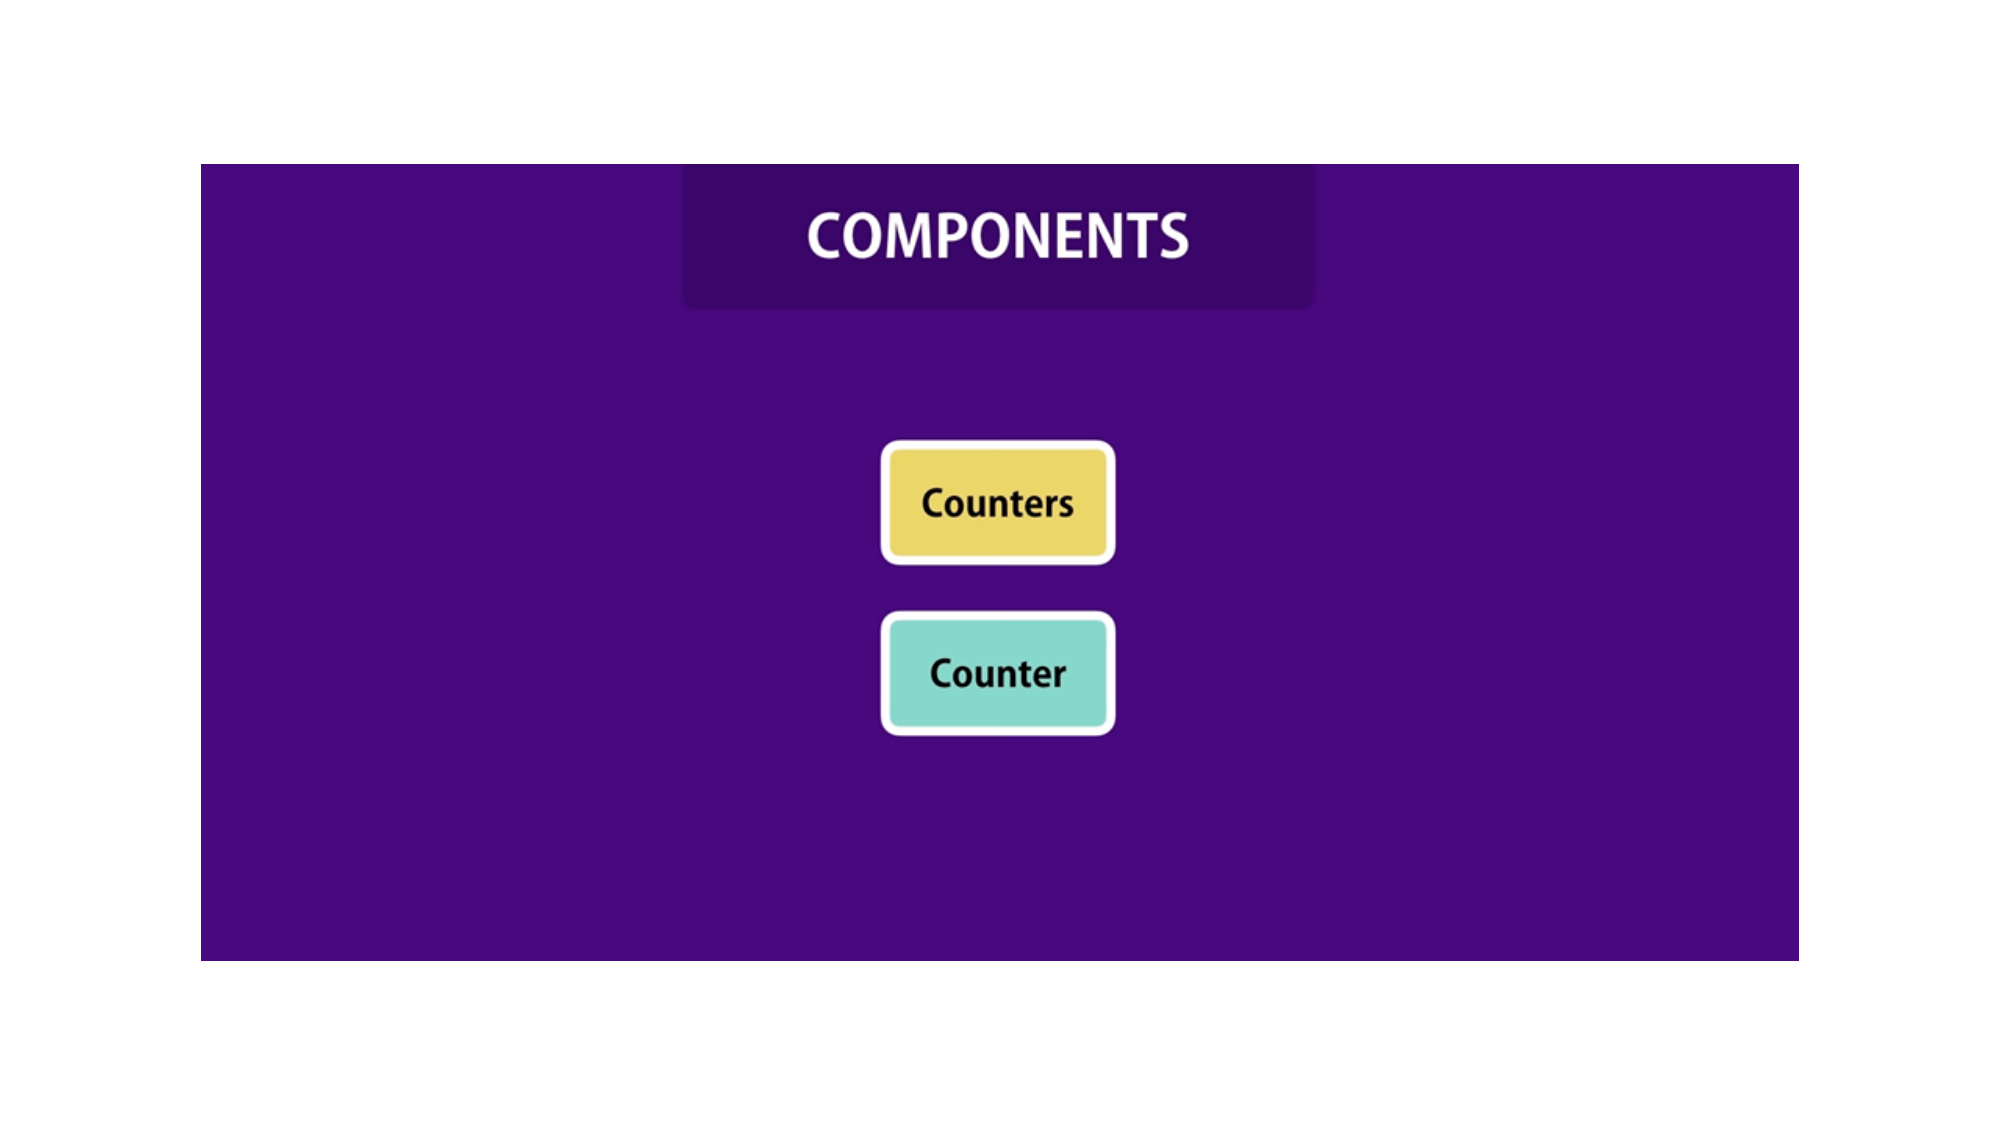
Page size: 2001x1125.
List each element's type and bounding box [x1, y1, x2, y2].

picture [201, 164, 1799, 961]
